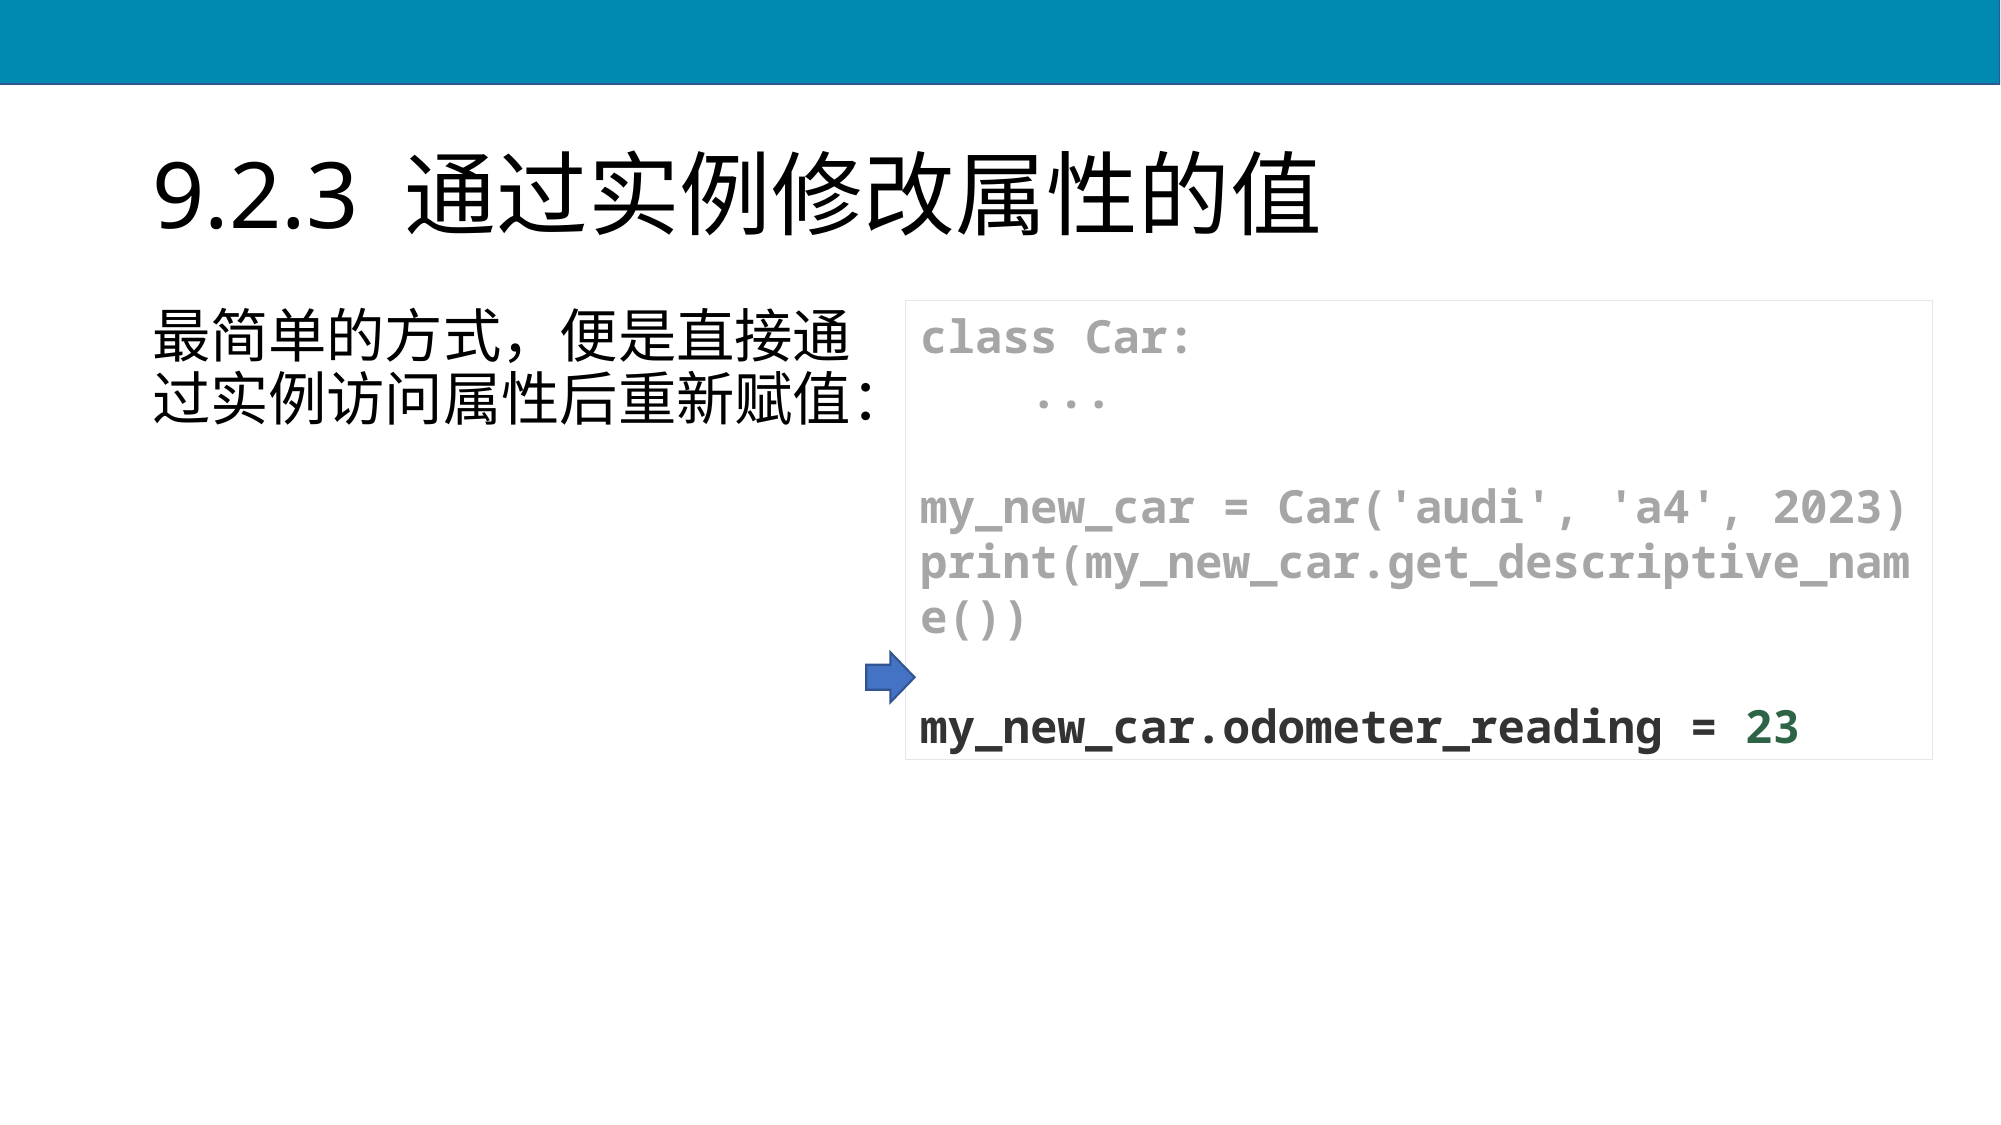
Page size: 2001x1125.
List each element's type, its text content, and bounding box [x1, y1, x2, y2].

text_box class Car: ... my_new_car = Car('audi', 'a4', 2023) print(my_new_car.get_descriptive_name()) my_new_car.odometer_reading = 23 [905, 300, 1933, 760]
text_box [865, 649, 917, 705]
title 9.2.3 通过实例修改属性的值 [137, 115, 1863, 282]
text_box 最简单的方式，便是直接通过实例访问属性后重新赋值： [137, 300, 893, 1014]
